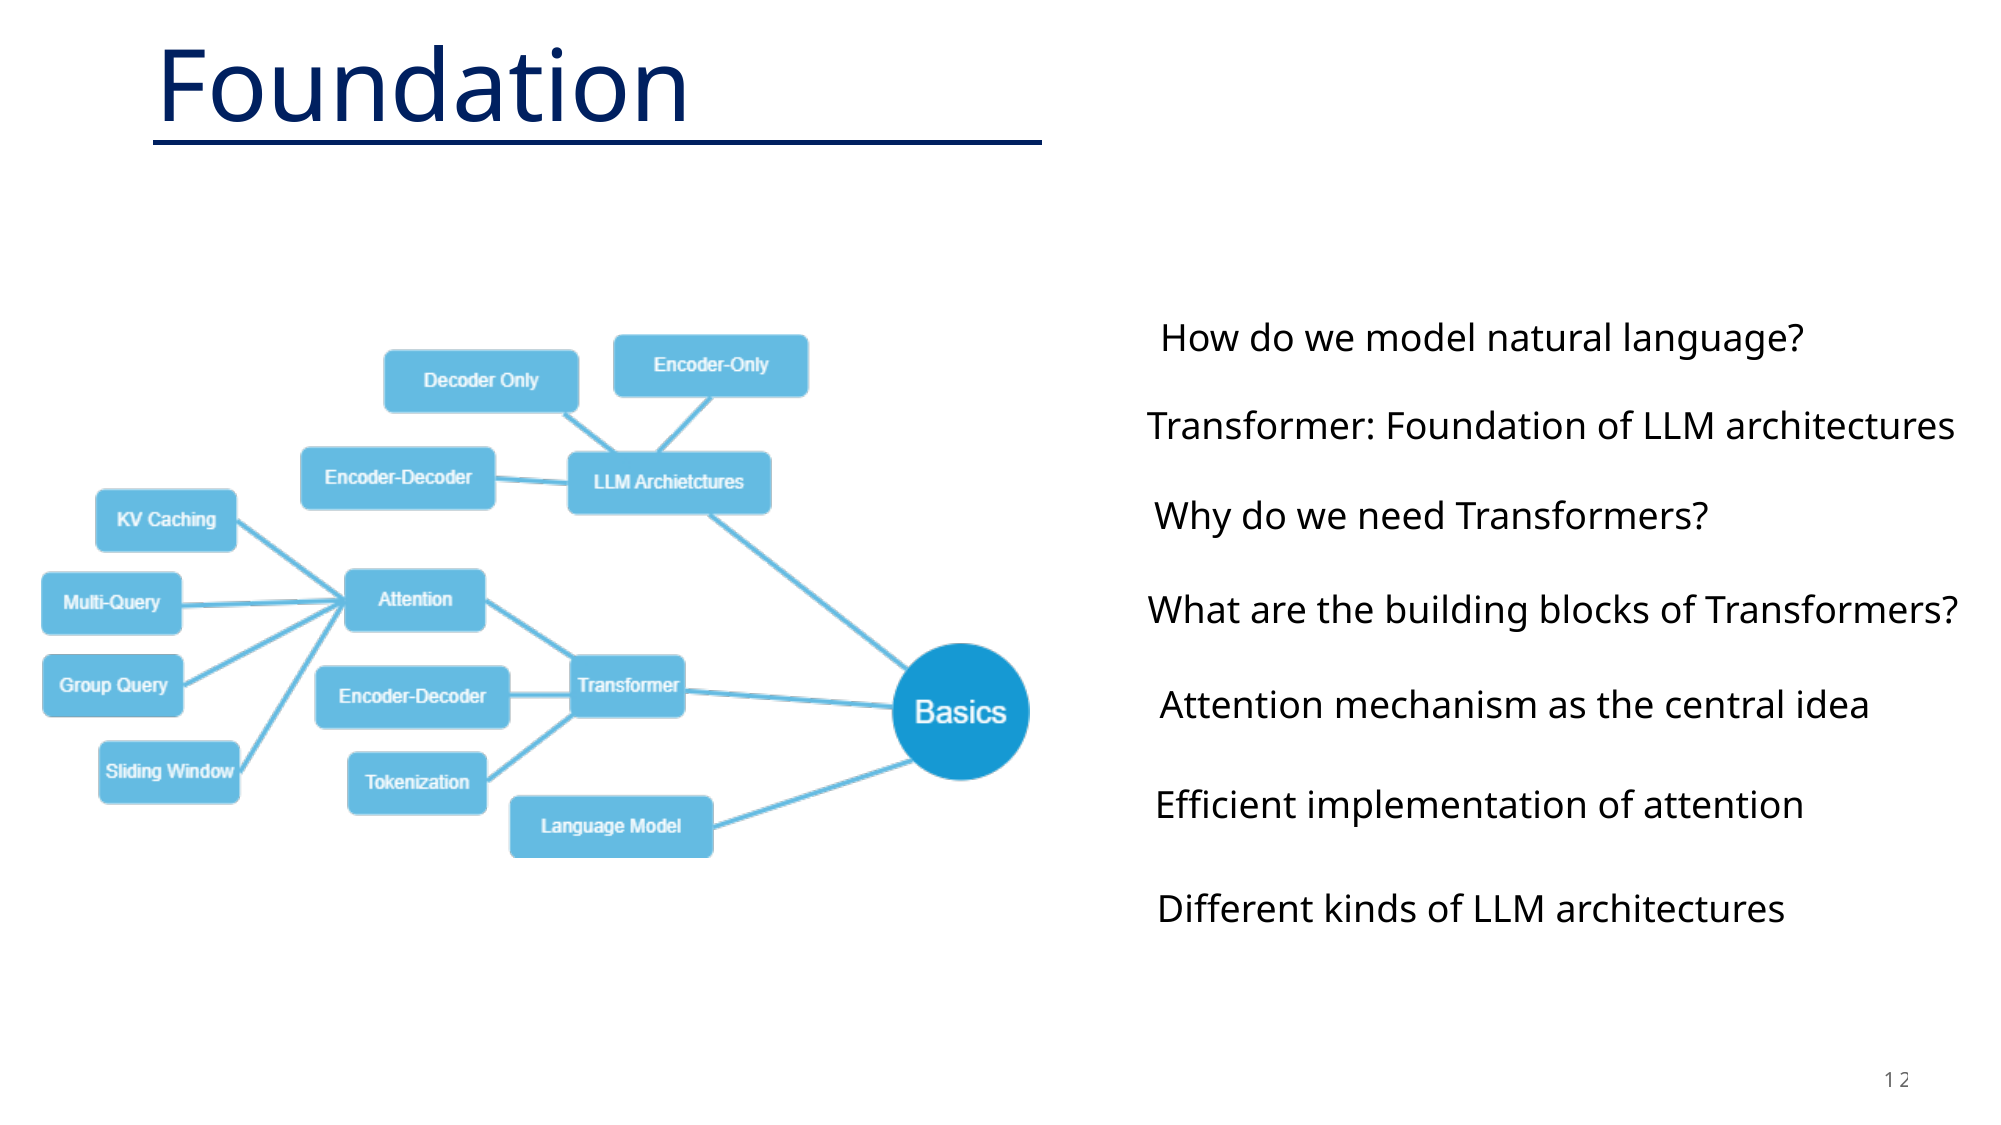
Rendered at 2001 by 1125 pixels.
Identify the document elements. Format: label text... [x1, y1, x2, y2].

title Foundation [140, 0, 1871, 149]
text_box Why do we need Transformers? [1139, 484, 1724, 545]
text_box Attention mechanism as the central idea [1144, 673, 1886, 734]
slide_number 12 [1637, 1042, 1927, 1119]
text_box Different kinds of LLM architectures [1142, 877, 1802, 938]
text_box How do we model natural language? [1145, 306, 1820, 367]
text_box Efficient implementation of attention [1140, 773, 1821, 834]
text_box Transformer: Foundation of LLM architectures [1132, 394, 1972, 455]
text_box What are the building blocks of Transformers? [1133, 579, 1974, 639]
picture [41, 333, 1030, 858]
